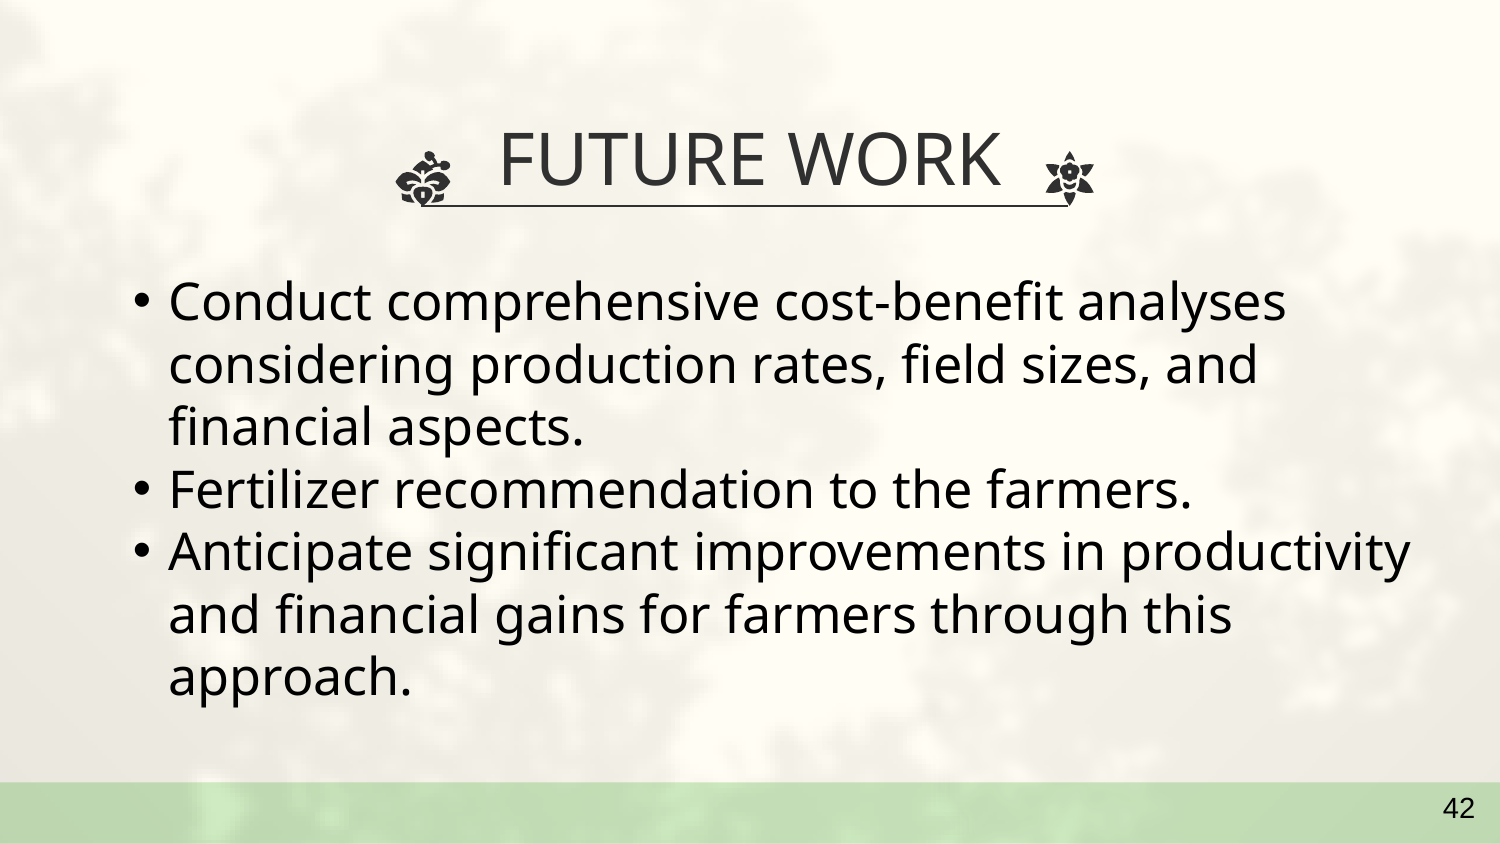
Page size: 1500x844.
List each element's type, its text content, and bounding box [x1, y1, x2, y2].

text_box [395, 150, 451, 207]
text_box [1045, 150, 1095, 207]
text_box Conduct comprehensive cost-benefit analyses considering production rates, field sizes, and financial aspects. Fertilizer recommendation to the farmers. Anticipate significant improvements in productivity and financial gains for farmers through this approach. [118, 261, 1458, 844]
title FUTURE WORK [118, 97, 1382, 192]
text_box 42 [1428, 782, 1500, 832]
